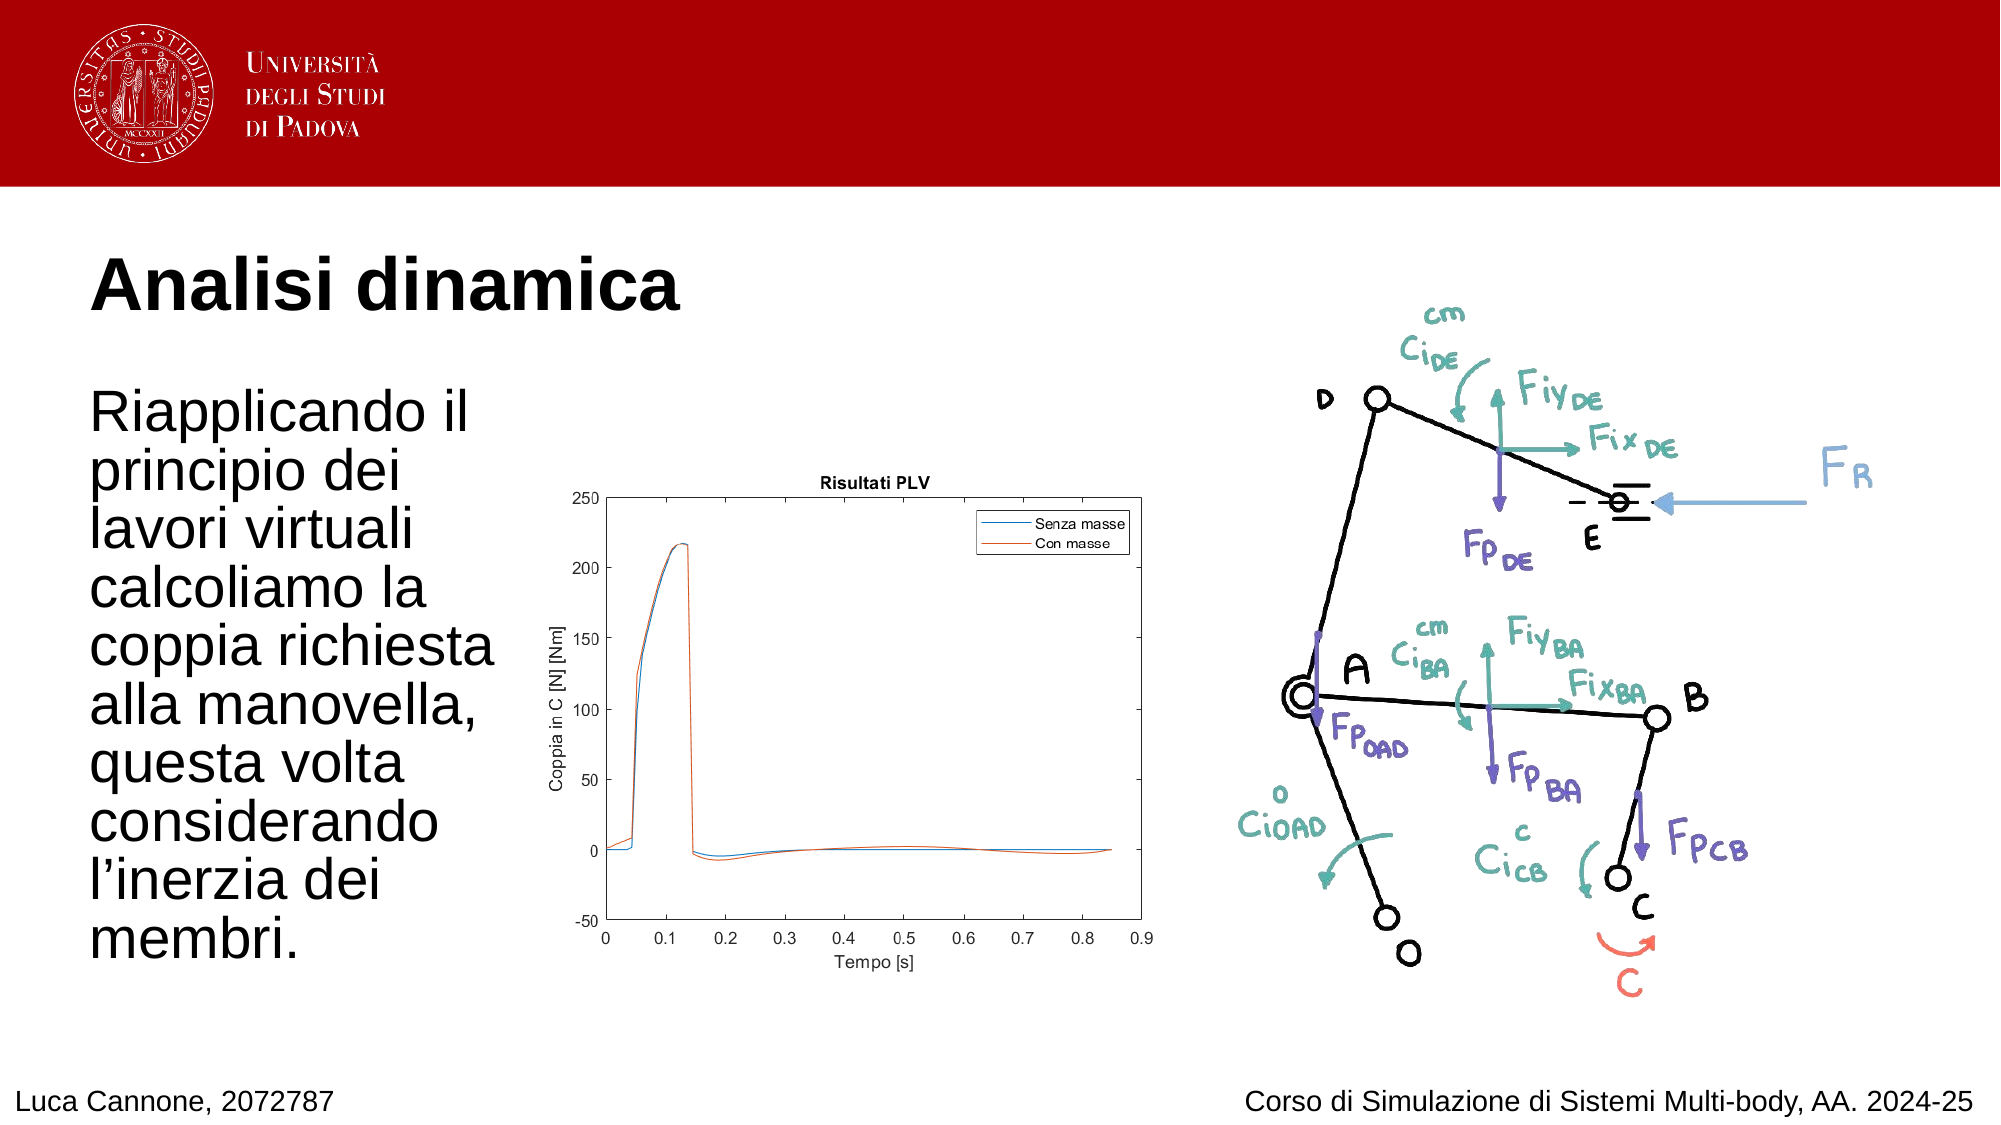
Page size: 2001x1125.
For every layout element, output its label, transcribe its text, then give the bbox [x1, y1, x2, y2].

text_box Riapplicando il principio dei lavori virtuali calcoliamo la coppia richiesta alla manovella, questa volta considerando l’inerzia dei membri. [74, 377, 528, 1058]
picture [74, 24, 385, 163]
title Analisi dinamica [74, 190, 1207, 386]
picture [515, 287, 1901, 1014]
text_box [0, 1074, 2000, 1125]
